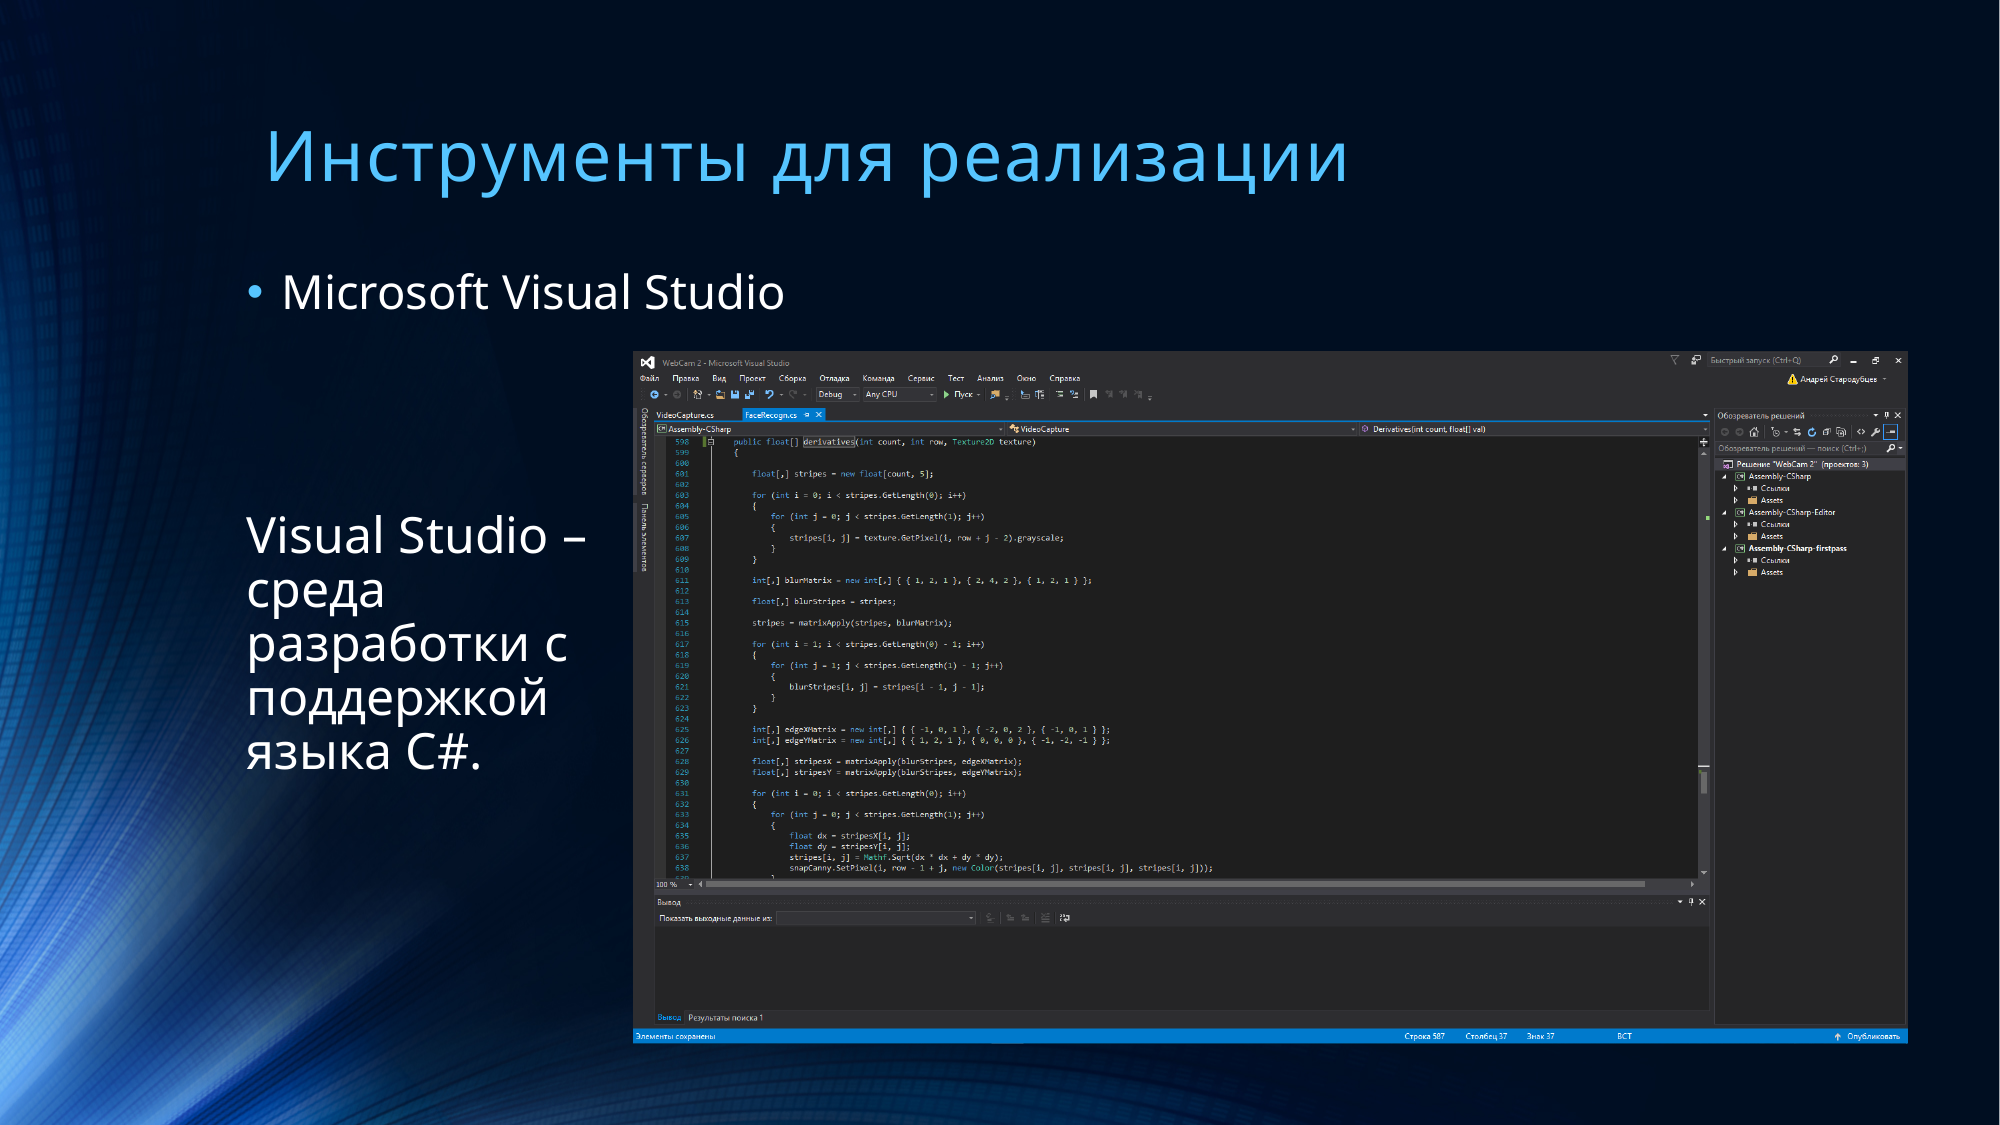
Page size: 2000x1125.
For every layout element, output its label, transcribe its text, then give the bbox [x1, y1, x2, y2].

text_box Microsoft Visual Studio [231, 261, 823, 339]
text_box Инструменты для реализации [249, 113, 1444, 205]
list Visual Studio – среда разработки с поддержкой языка C#. [231, 502, 633, 864]
picture [0, 0, 2000, 1125]
